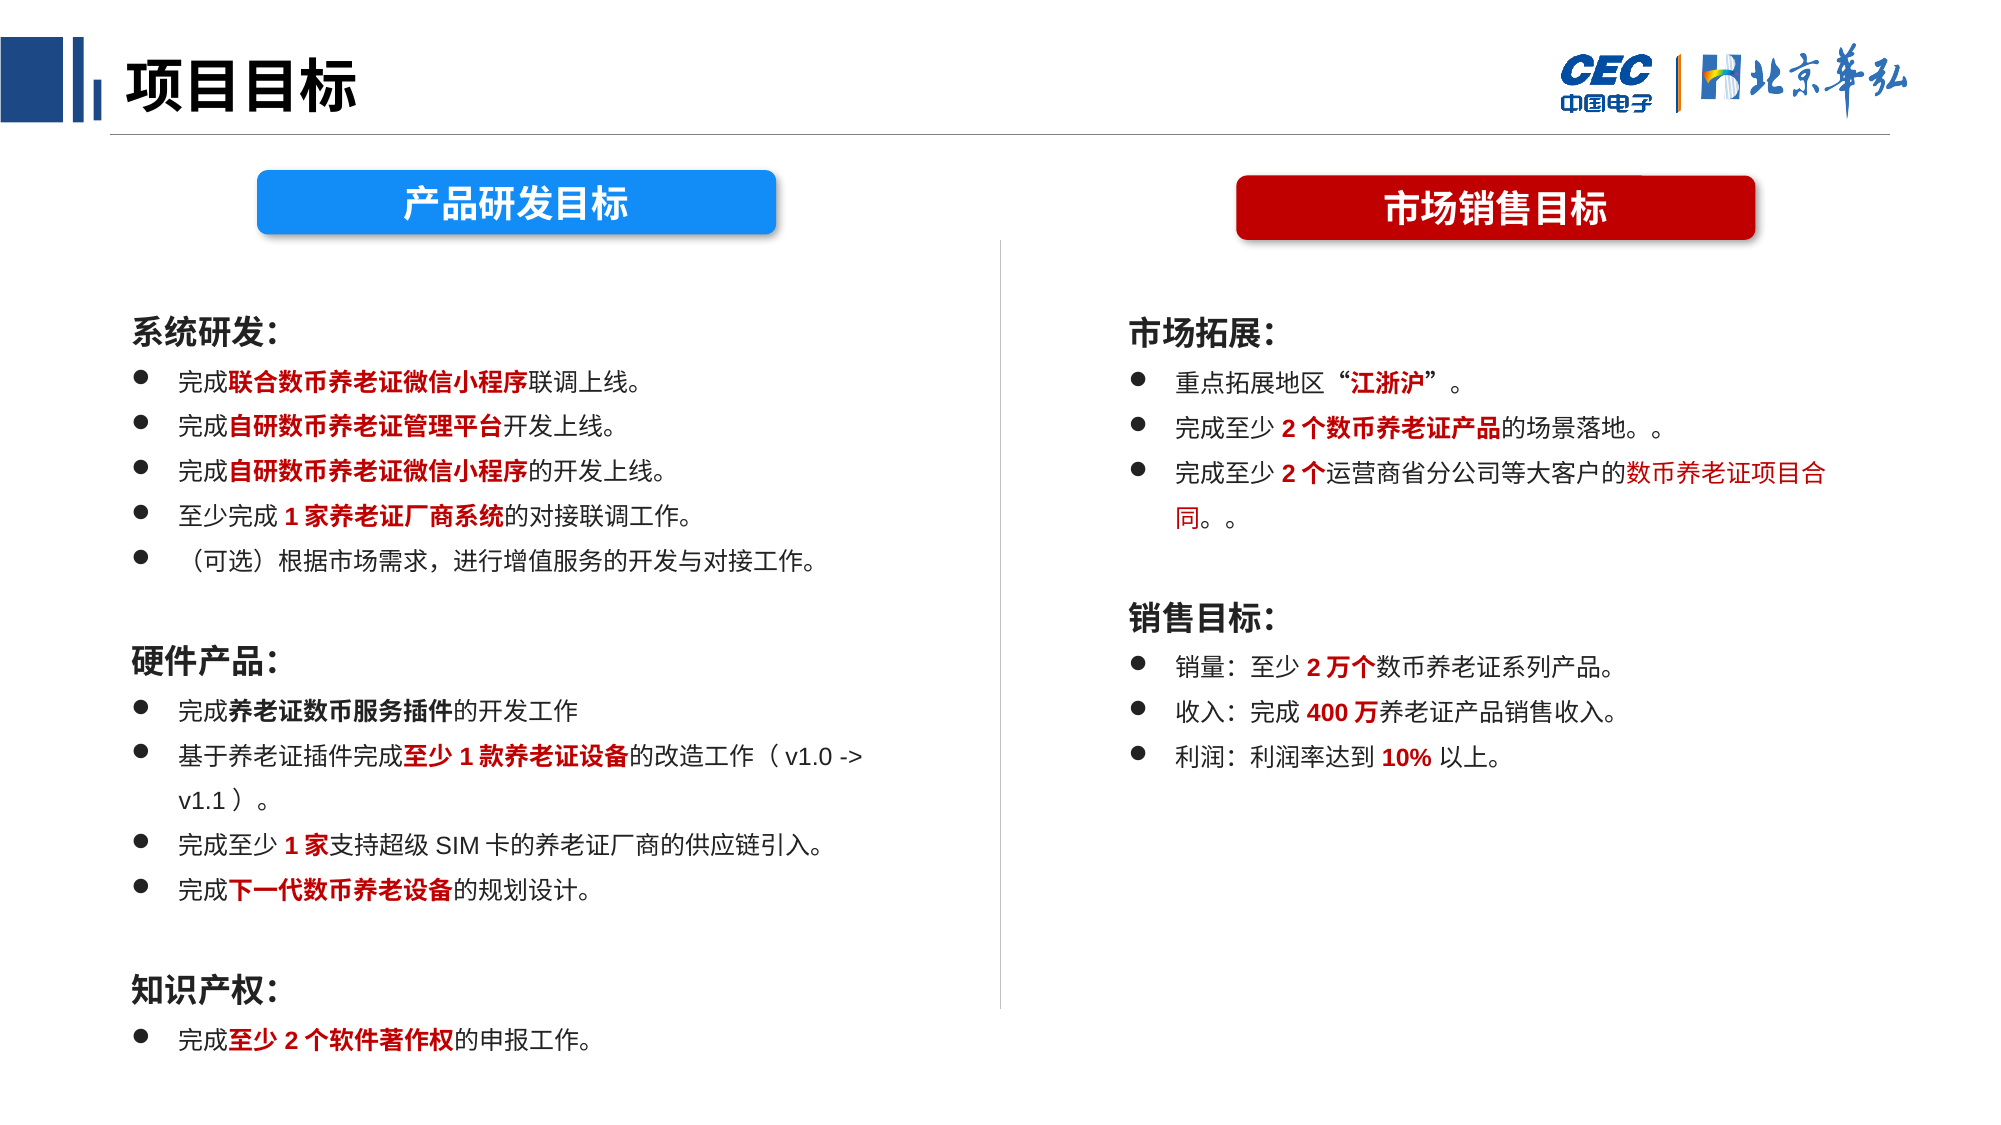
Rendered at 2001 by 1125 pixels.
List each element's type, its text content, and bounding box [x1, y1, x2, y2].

picture [1561, 54, 1698, 113]
text_box 市场销售目标 [1235, 174, 1757, 241]
title 项目目标 [109, 33, 1550, 135]
text_box 产品研发目标 [255, 169, 778, 236]
picture [1701, 43, 1912, 119]
text_box 市场拓展： 重点拓展地区“江浙沪”。 完成至少2个数币养老证产品的场景落地。。 完成至少2个运营商省分公司等大客户的数币养老证项目合同。。 销售目标： 销量：至少2万个数币养老证系列产品。 收入：完成400万养老证产品销售收入。 利润：利润率达到10%以上。 [1114, 285, 1878, 779]
text_box 系统研发： 完成联合数币养老证微信小程序联调上线。 完成自研数币养老证管理平台开发上线。 完成自研数币养老证微信小程序的开发上线。 至少完成1家养老证厂商系统的对接联调工作。 （可选）根据市场需求，进行增值服务的开发与对接工作。 硬件产品： 完成养老证数币服务插件的开发工作 基于养老证插件完成至少1款养老证设备的改造工作（v1.0 -> v1.1）。 完成至少1家支持超级SIM卡的养老证厂商的供应链引入。 完成下一代数币养老设备的规划设计。 知识产权： 完成至少2个软件著作权的申报工作。 [116, 283, 951, 1062]
